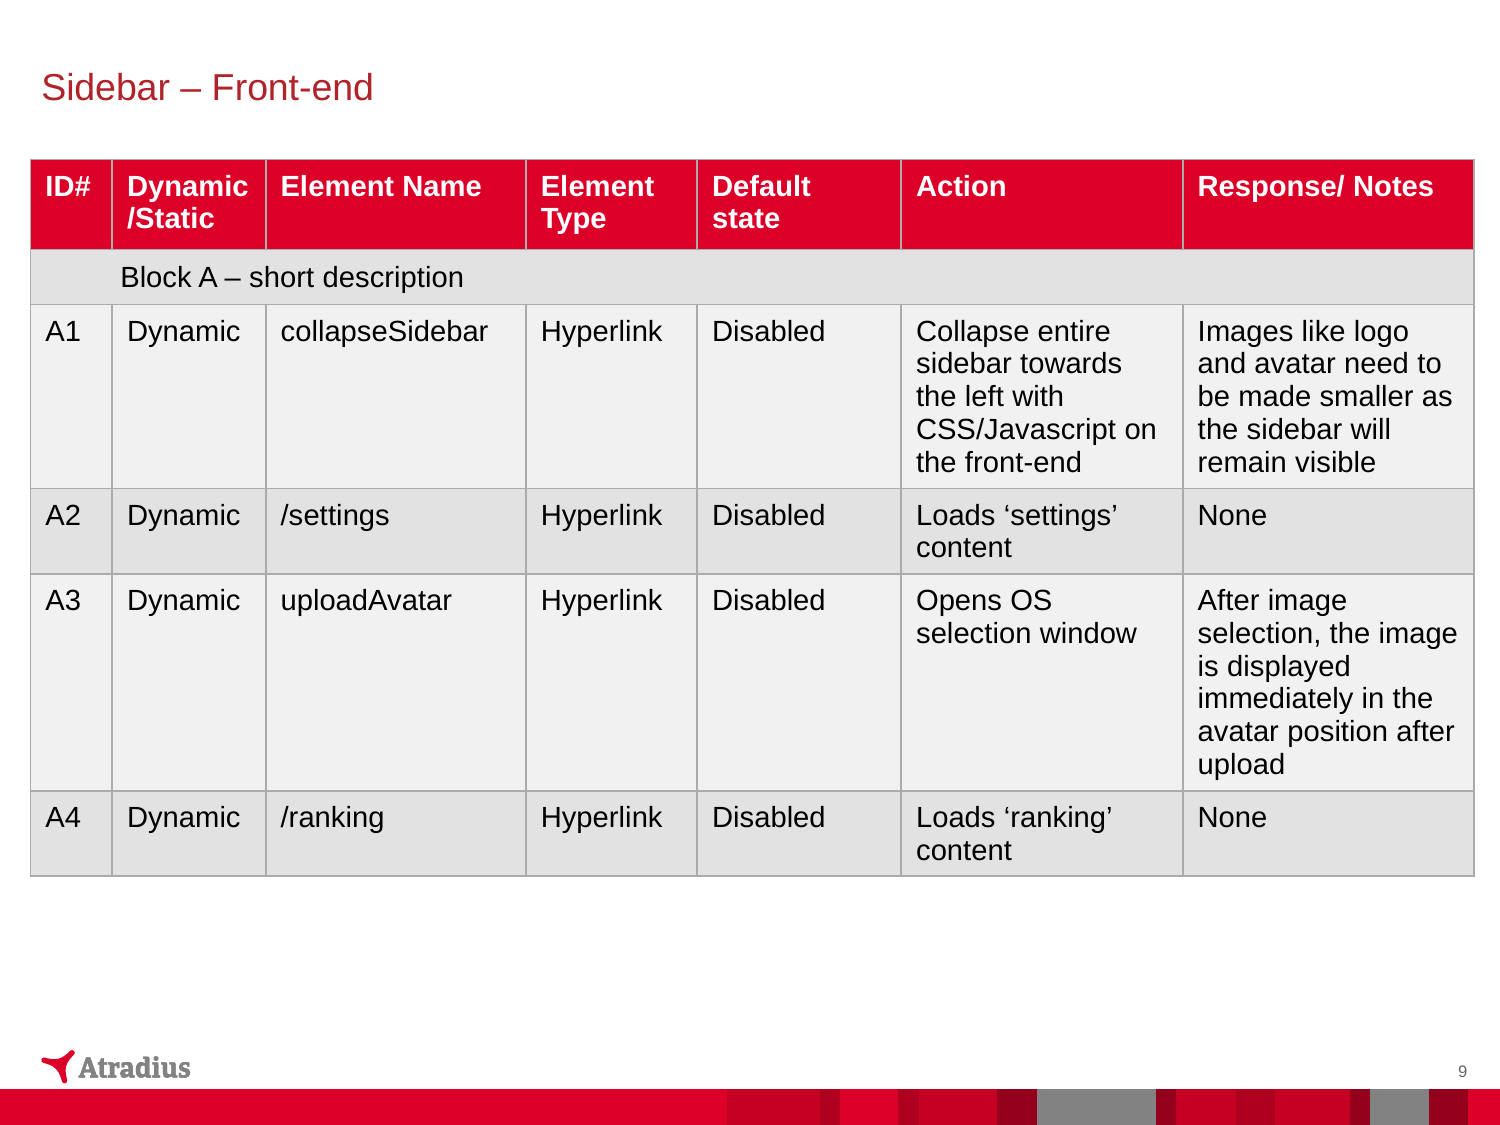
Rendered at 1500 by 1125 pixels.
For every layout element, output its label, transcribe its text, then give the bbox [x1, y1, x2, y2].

table_cell A4 [31, 792, 111, 875]
table_cell collapseSidebar [267, 305, 525, 488]
table_cell Images like logo and avatar need to be made smaller as the sidebar will remain visible [1184, 305, 1473, 488]
table_cell Dynamic [113, 792, 265, 875]
table_cell A1 [31, 305, 111, 488]
table_cell A2 [31, 489, 111, 573]
table_cell /ranking [267, 792, 525, 875]
table_header Response/ Notes [1184, 160, 1473, 249]
table_cell Hyperlink [527, 792, 696, 875]
table_cell None [1184, 792, 1473, 875]
table_cell /settings [267, 489, 525, 573]
table_cell Hyperlink [527, 575, 696, 790]
table_cell Disabled [698, 489, 900, 573]
table_cell Dynamic [113, 575, 265, 790]
table_header Dynamic/Static [113, 160, 265, 249]
picture [0, 1089, 1500, 1125]
table_header Action [902, 160, 1182, 249]
table_cell Opens OS selection window [902, 575, 1182, 790]
table_cell Disabled [698, 305, 900, 488]
table_cell Disabled [698, 575, 900, 790]
table_cell Block A – short description [31, 250, 1473, 304]
table_cell Dynamic [113, 305, 265, 488]
table_cell Dynamic [113, 489, 265, 573]
table_cell A3 [31, 575, 111, 790]
title Sidebar – Front-end [41, 45, 1468, 126]
table_cell Hyperlink [527, 489, 696, 573]
table_header ID# [31, 160, 111, 249]
table_header Element Name [267, 160, 525, 249]
table_cell Loads ‘ranking’ content [902, 792, 1182, 875]
slide_number 9 [1414, 1059, 1468, 1084]
table_cell Collapse entire sidebar towards the left with CSS/Javascript on the front-end [902, 305, 1182, 488]
table_header Element Type [527, 160, 696, 249]
table_cell Loads ‘settings’ content [902, 489, 1182, 573]
table_cell uploadAvatar [267, 575, 525, 790]
table_cell None [1184, 489, 1473, 573]
table_header Default state [698, 160, 900, 249]
table_cell Disabled [698, 792, 900, 875]
table_cell Hyperlink [527, 305, 696, 488]
table_cell After image selection, the image is displayed immediately in the avatar position after upload [1184, 575, 1473, 790]
